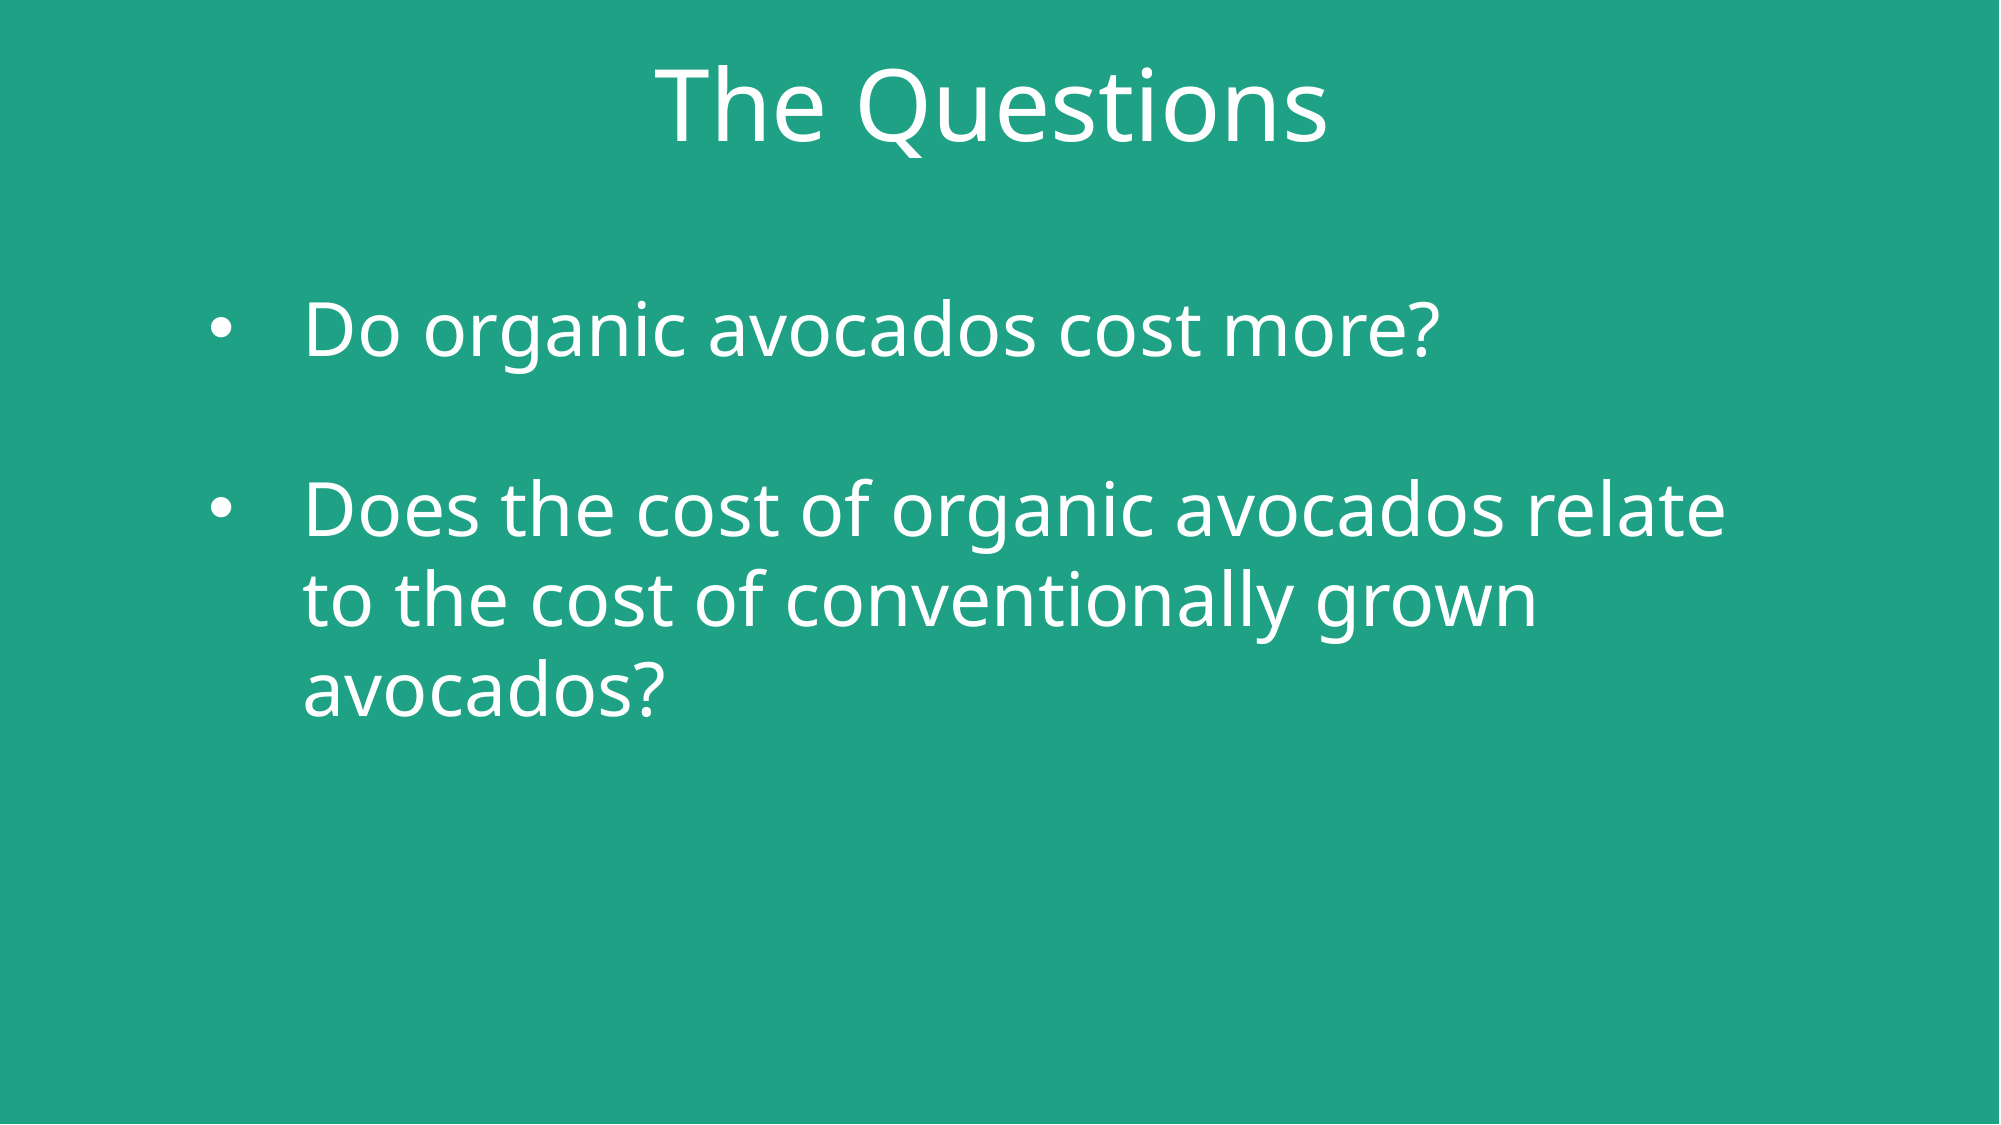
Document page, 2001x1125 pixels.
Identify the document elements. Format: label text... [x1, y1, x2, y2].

text_box The Questions Do organic avocados cost more? Does the cost of organic avocados relate to the cost of conventionally grown avocados? [193, 16, 1792, 966]
text_box [0, 0, 2000, 1125]
